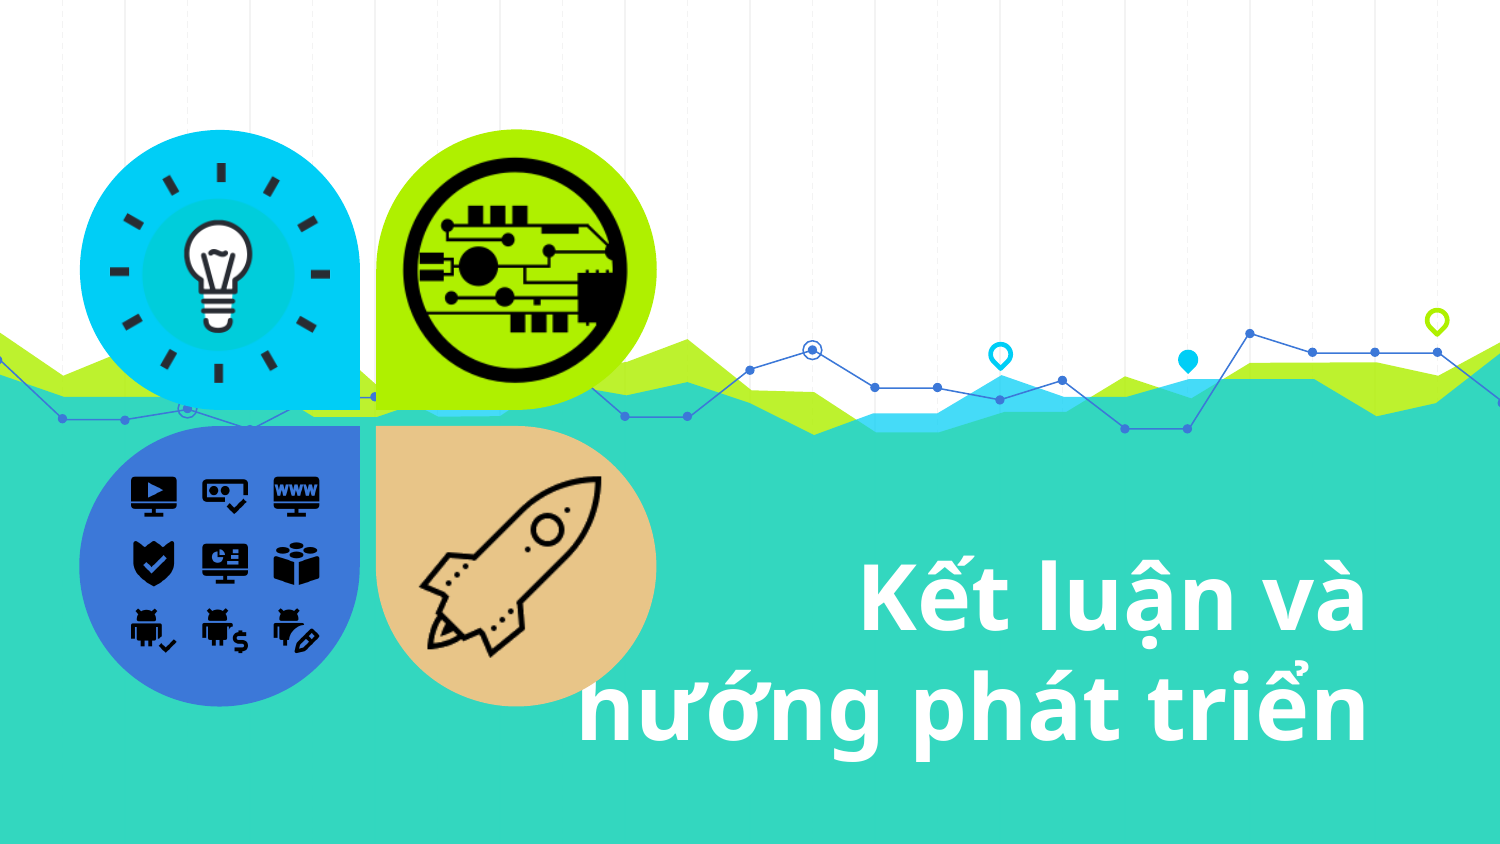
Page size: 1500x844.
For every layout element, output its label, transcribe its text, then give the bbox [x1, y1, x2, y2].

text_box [375, 425, 657, 707]
title Kết luận và hướng phát triển [530, 523, 1386, 774]
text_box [79, 425, 361, 707]
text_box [60, 129, 373, 411]
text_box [375, 129, 657, 411]
